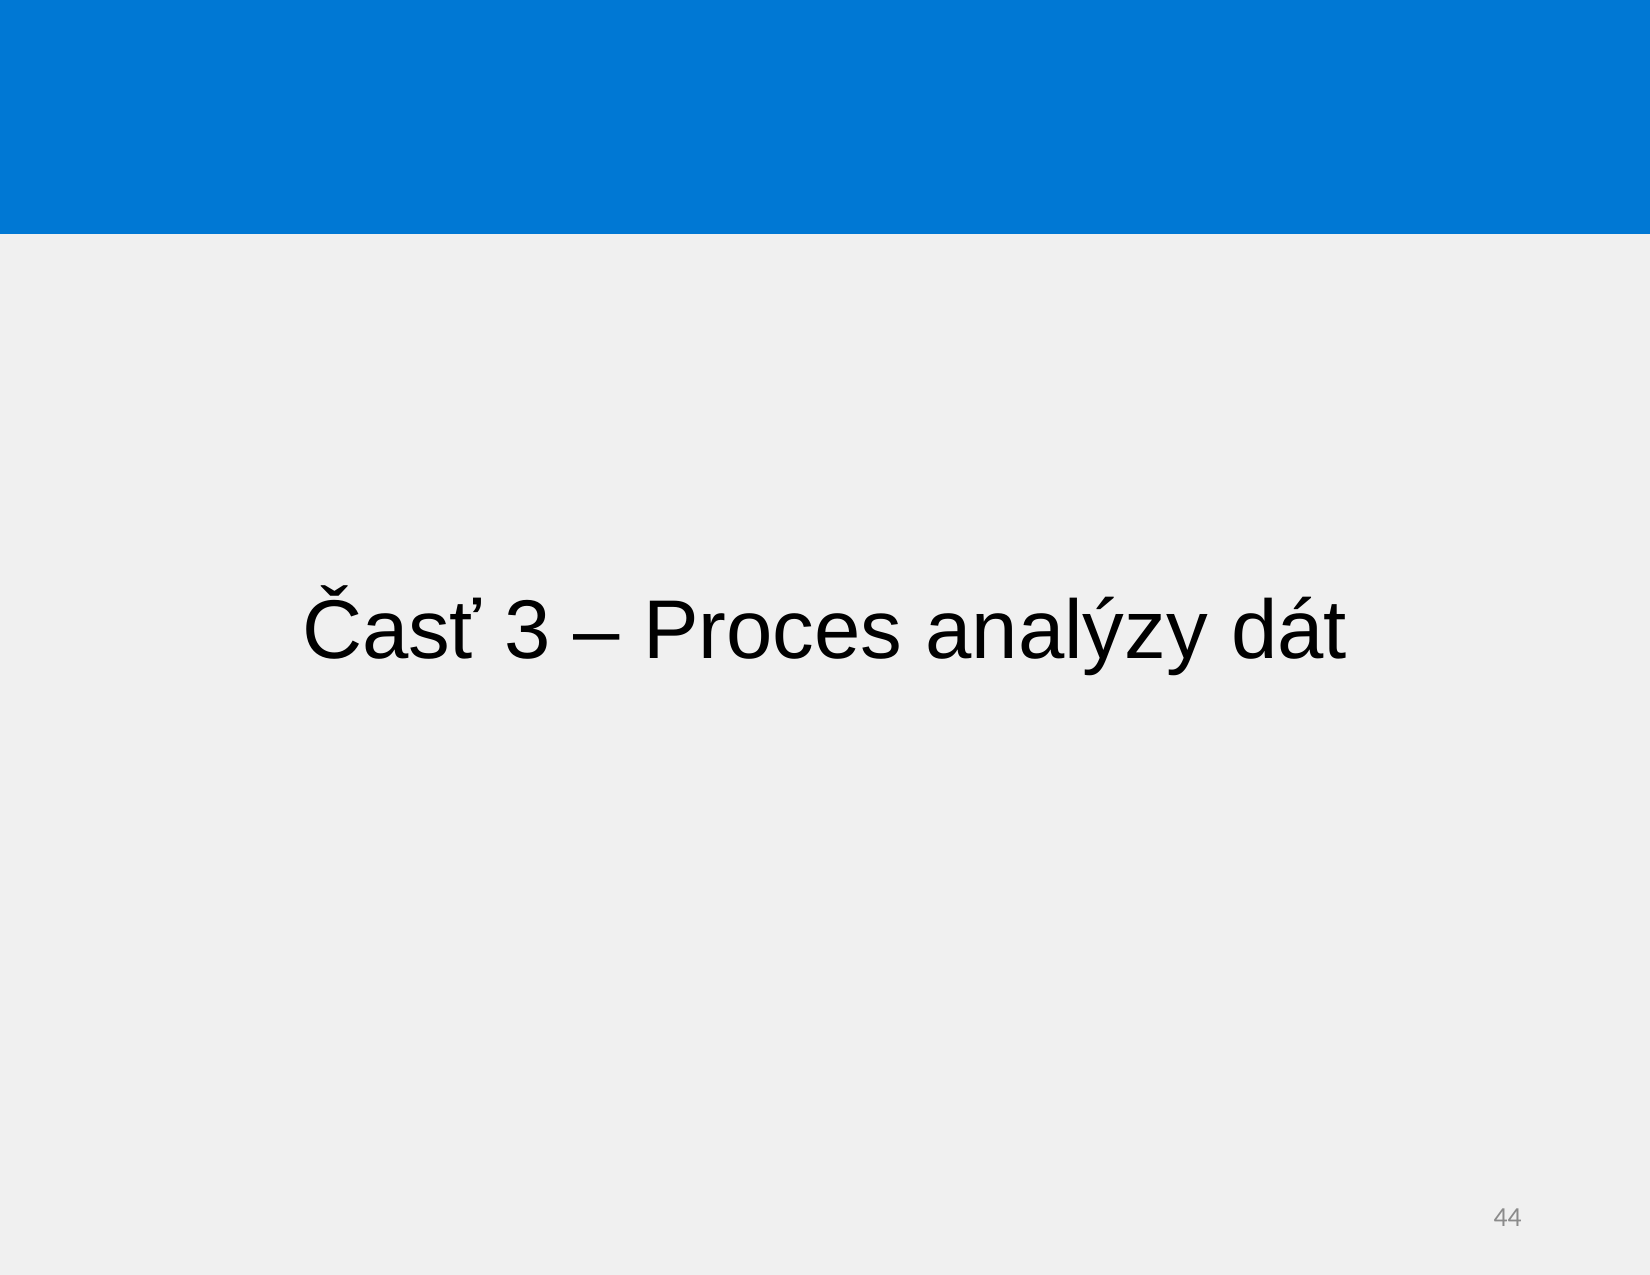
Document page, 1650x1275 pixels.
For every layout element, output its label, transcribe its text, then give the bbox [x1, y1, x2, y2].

slide_number 44 [1165, 1182, 1537, 1250]
text_box Časť 3 – Proces analýzy dát [61, 321, 1589, 1182]
text_box [0, 0, 1650, 234]
